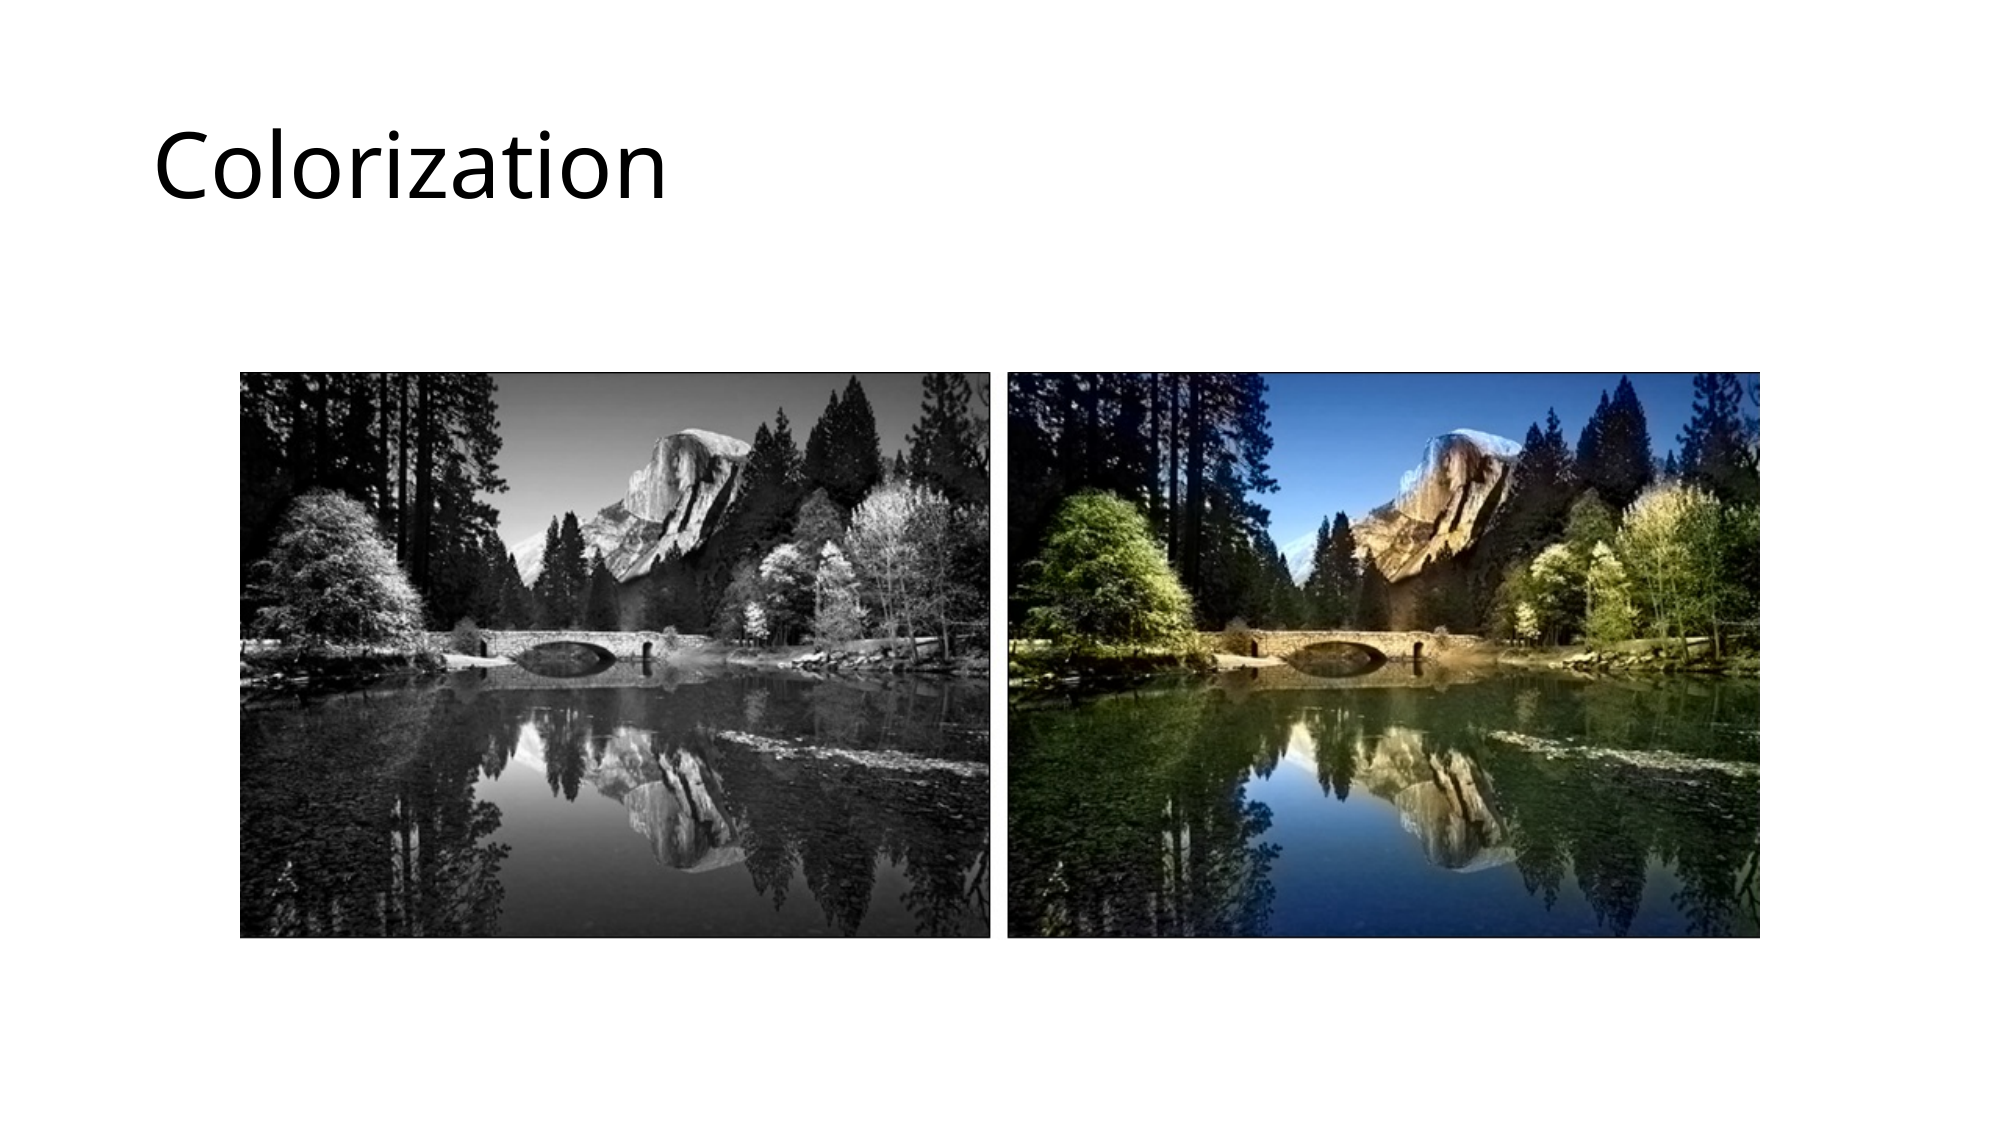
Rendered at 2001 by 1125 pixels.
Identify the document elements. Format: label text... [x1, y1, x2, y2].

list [240, 372, 1760, 940]
title Colorization [137, 59, 1863, 278]
